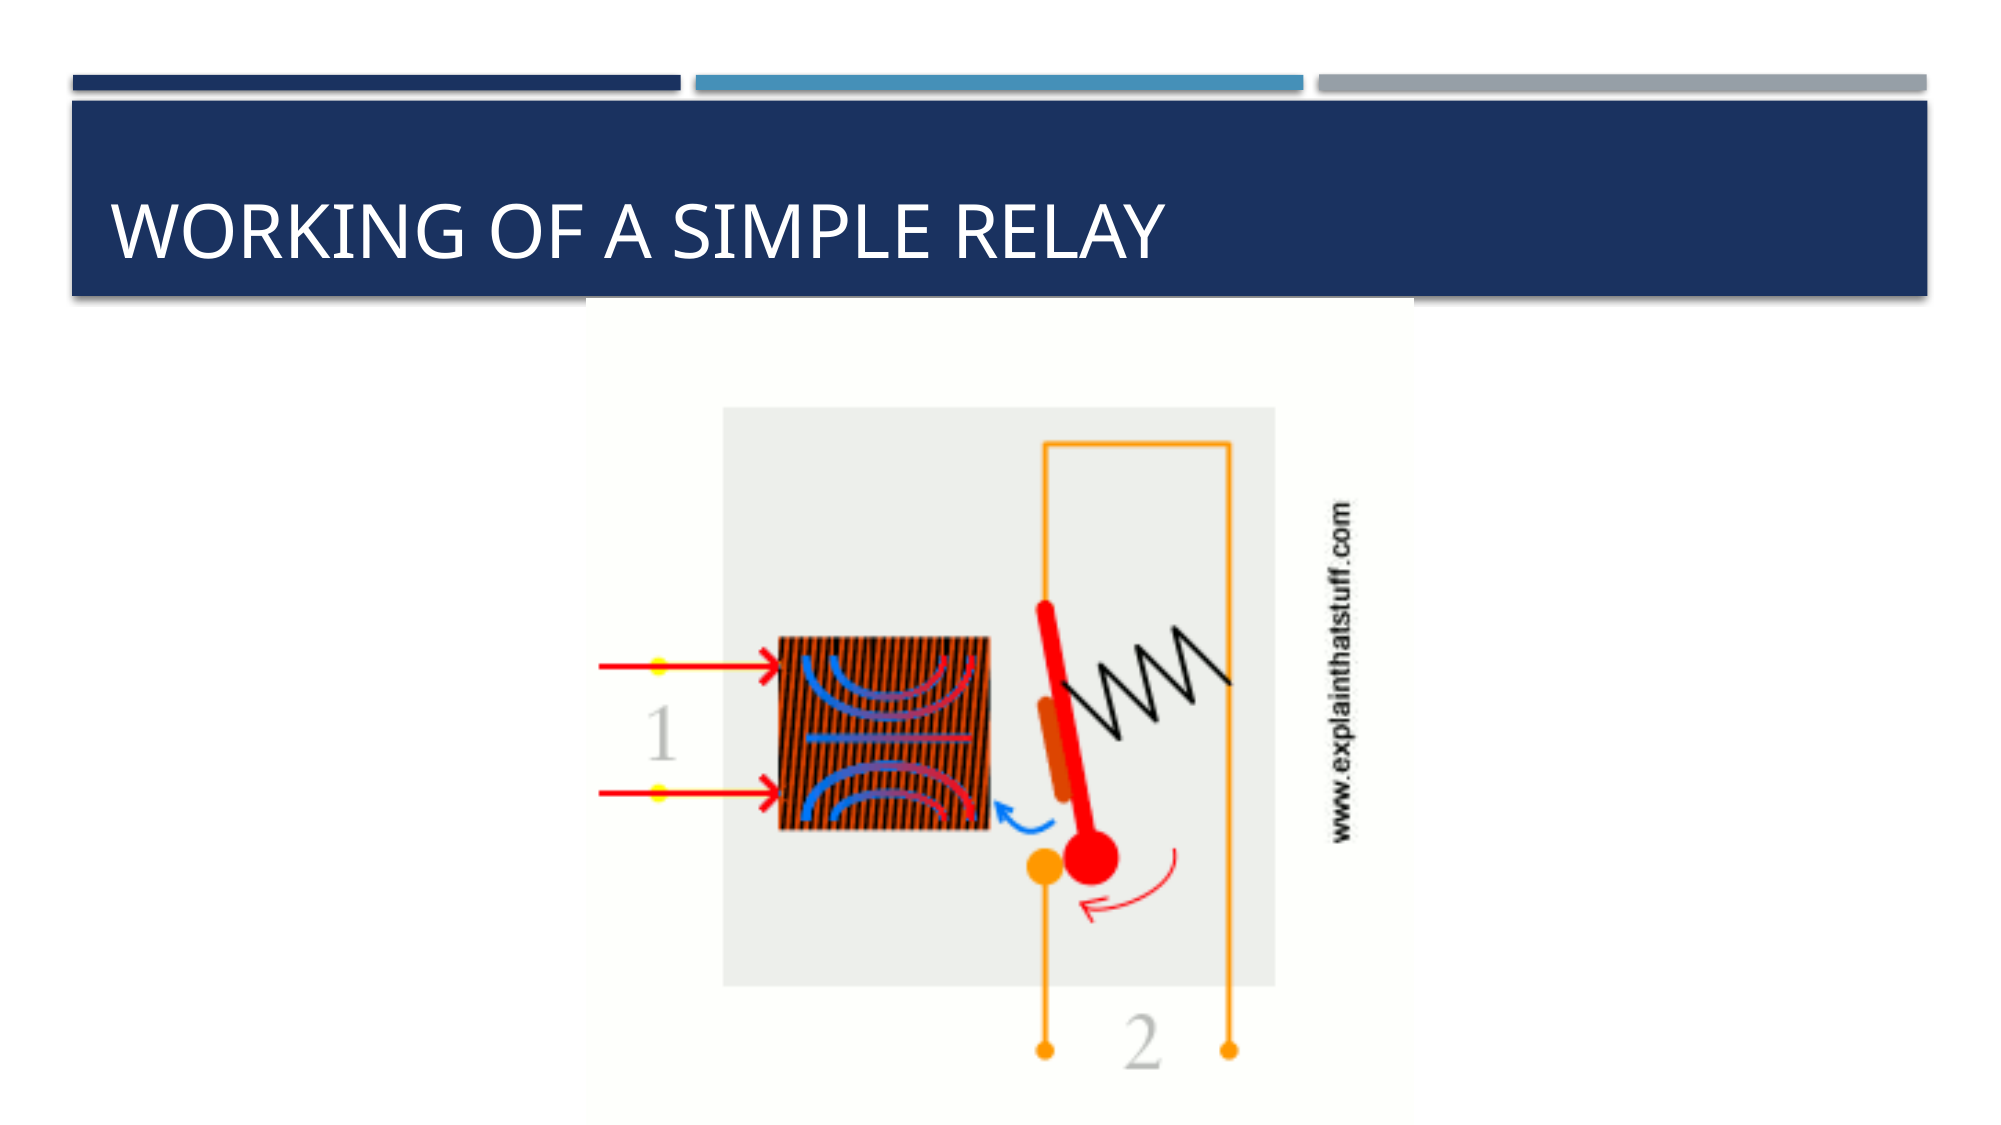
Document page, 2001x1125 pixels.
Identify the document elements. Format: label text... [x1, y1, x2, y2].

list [586, 298, 1414, 1125]
title WORKING OF A SIMPLE RELAY [95, 115, 1905, 282]
